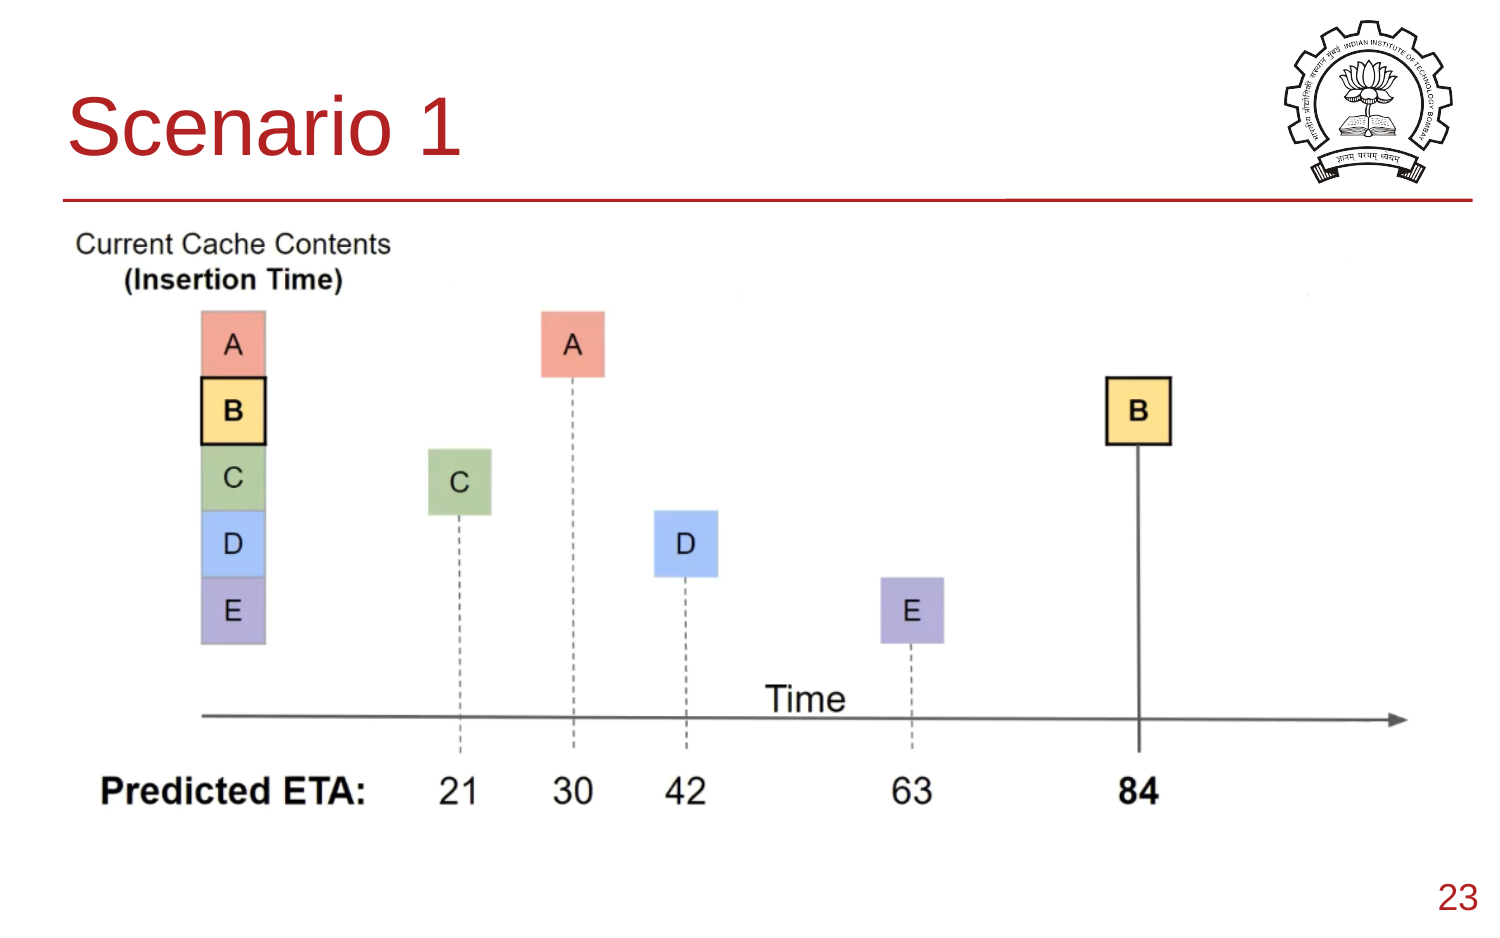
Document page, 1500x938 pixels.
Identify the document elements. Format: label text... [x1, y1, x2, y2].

picture [1284, 20, 1453, 184]
picture [50, 213, 1474, 860]
title Scenario 1 [51, 57, 1449, 162]
slide_number 23 [1388, 859, 1494, 932]
